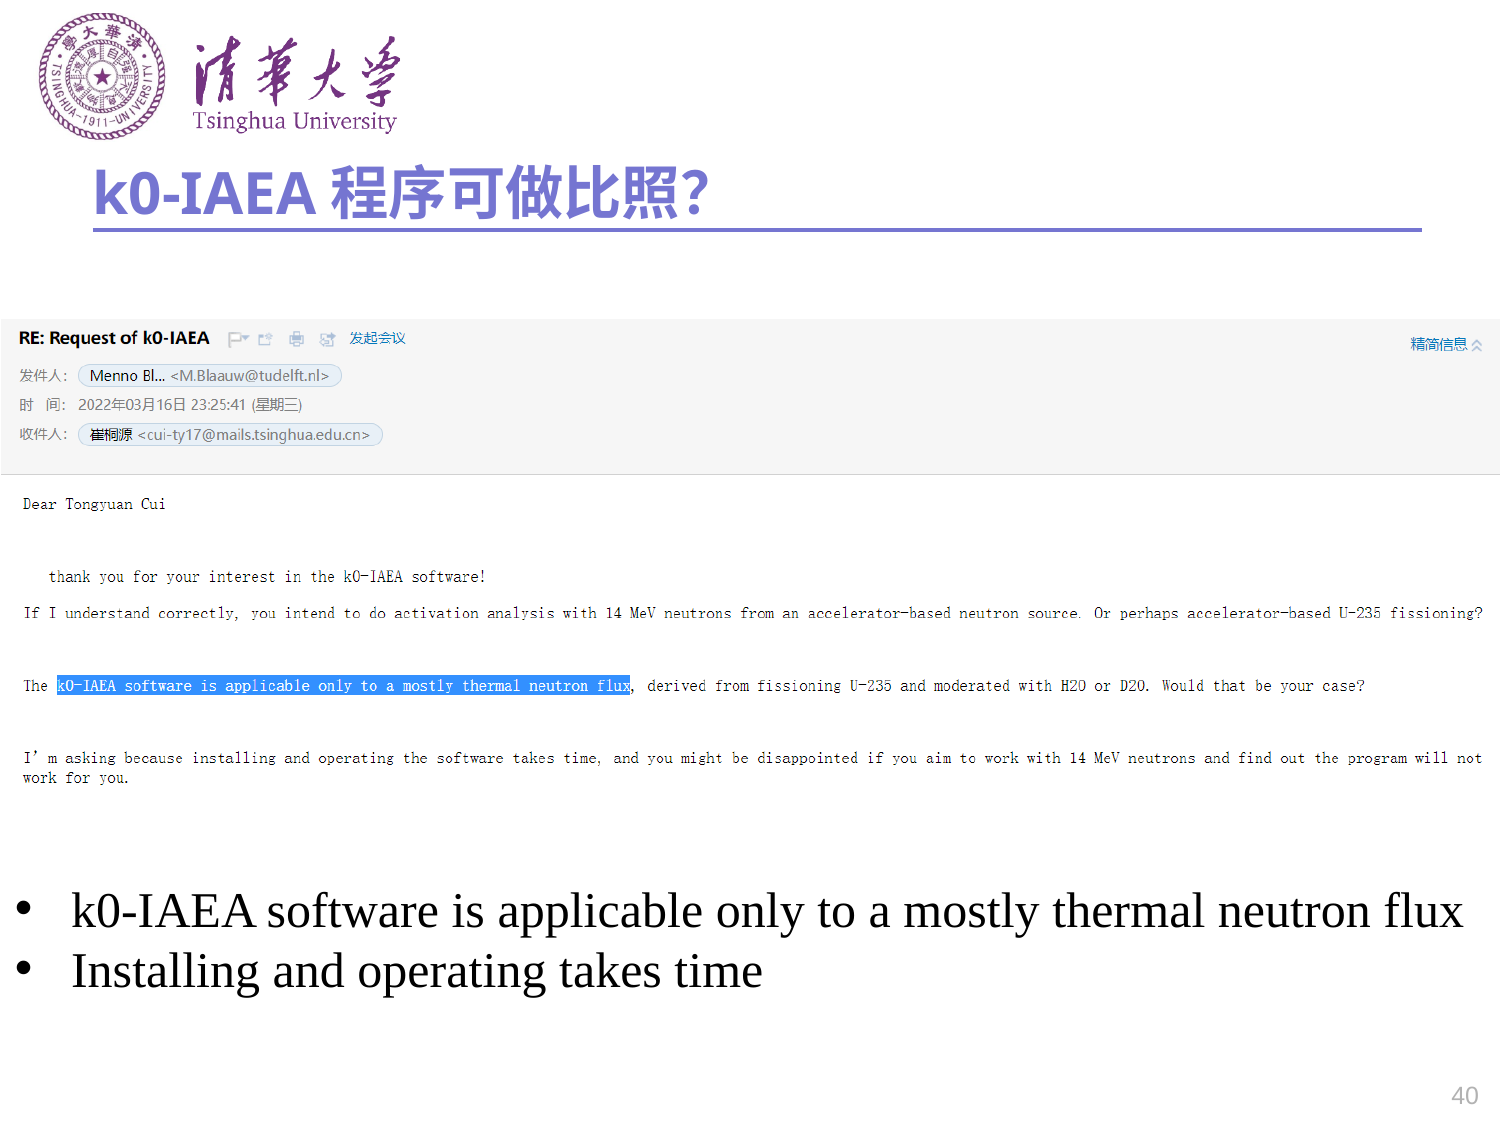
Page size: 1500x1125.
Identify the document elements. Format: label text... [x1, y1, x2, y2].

picture [188, 30, 404, 135]
title k0-IAEA程序可做比照？ [78, 149, 1430, 238]
text_box k0-IAEA software is applicable only to a mostly thermal neutron flux Installing and operating takes time [0, 869, 1495, 1005]
picture [0, 319, 1500, 806]
slide_number 40 [1156, 1065, 1495, 1125]
picture [33, 13, 167, 142]
